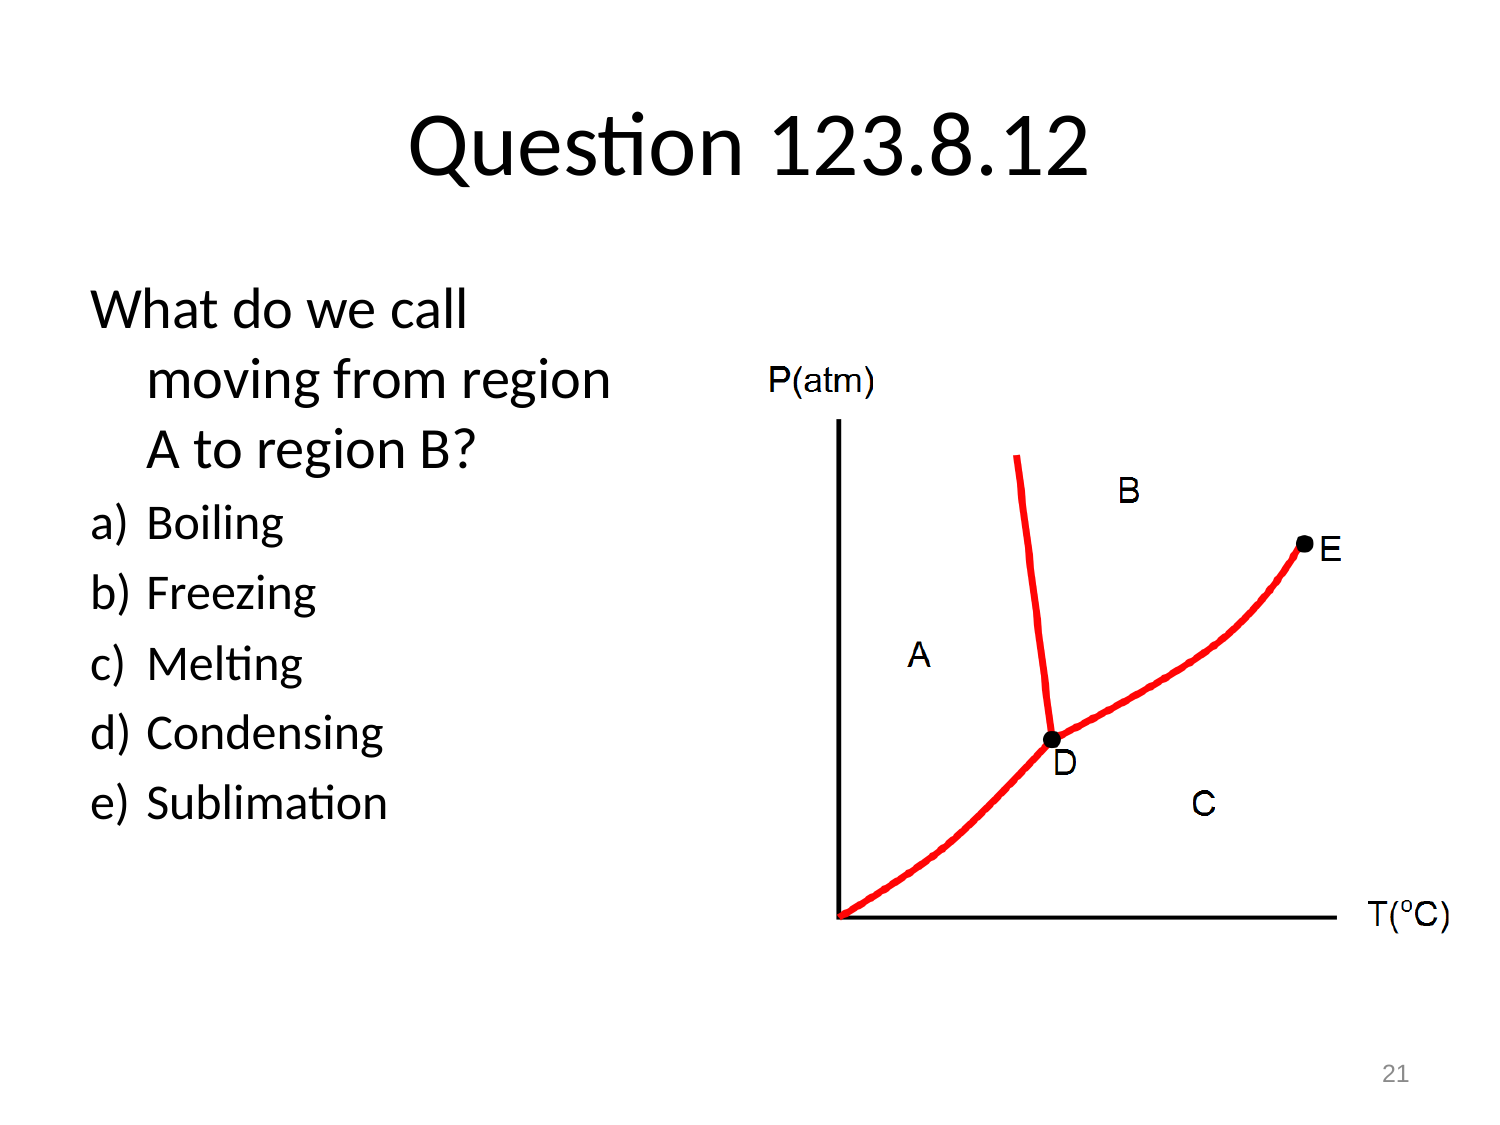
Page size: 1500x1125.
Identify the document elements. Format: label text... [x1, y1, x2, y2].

title Question 123.8.12 [75, 45, 1425, 233]
slide_number 21 [1074, 1042, 1425, 1103]
list What do we call moving from region A to region B? Boiling Freezing Melting Condensing Sublimation [75, 262, 665, 1005]
picture [769, 366, 1450, 934]
